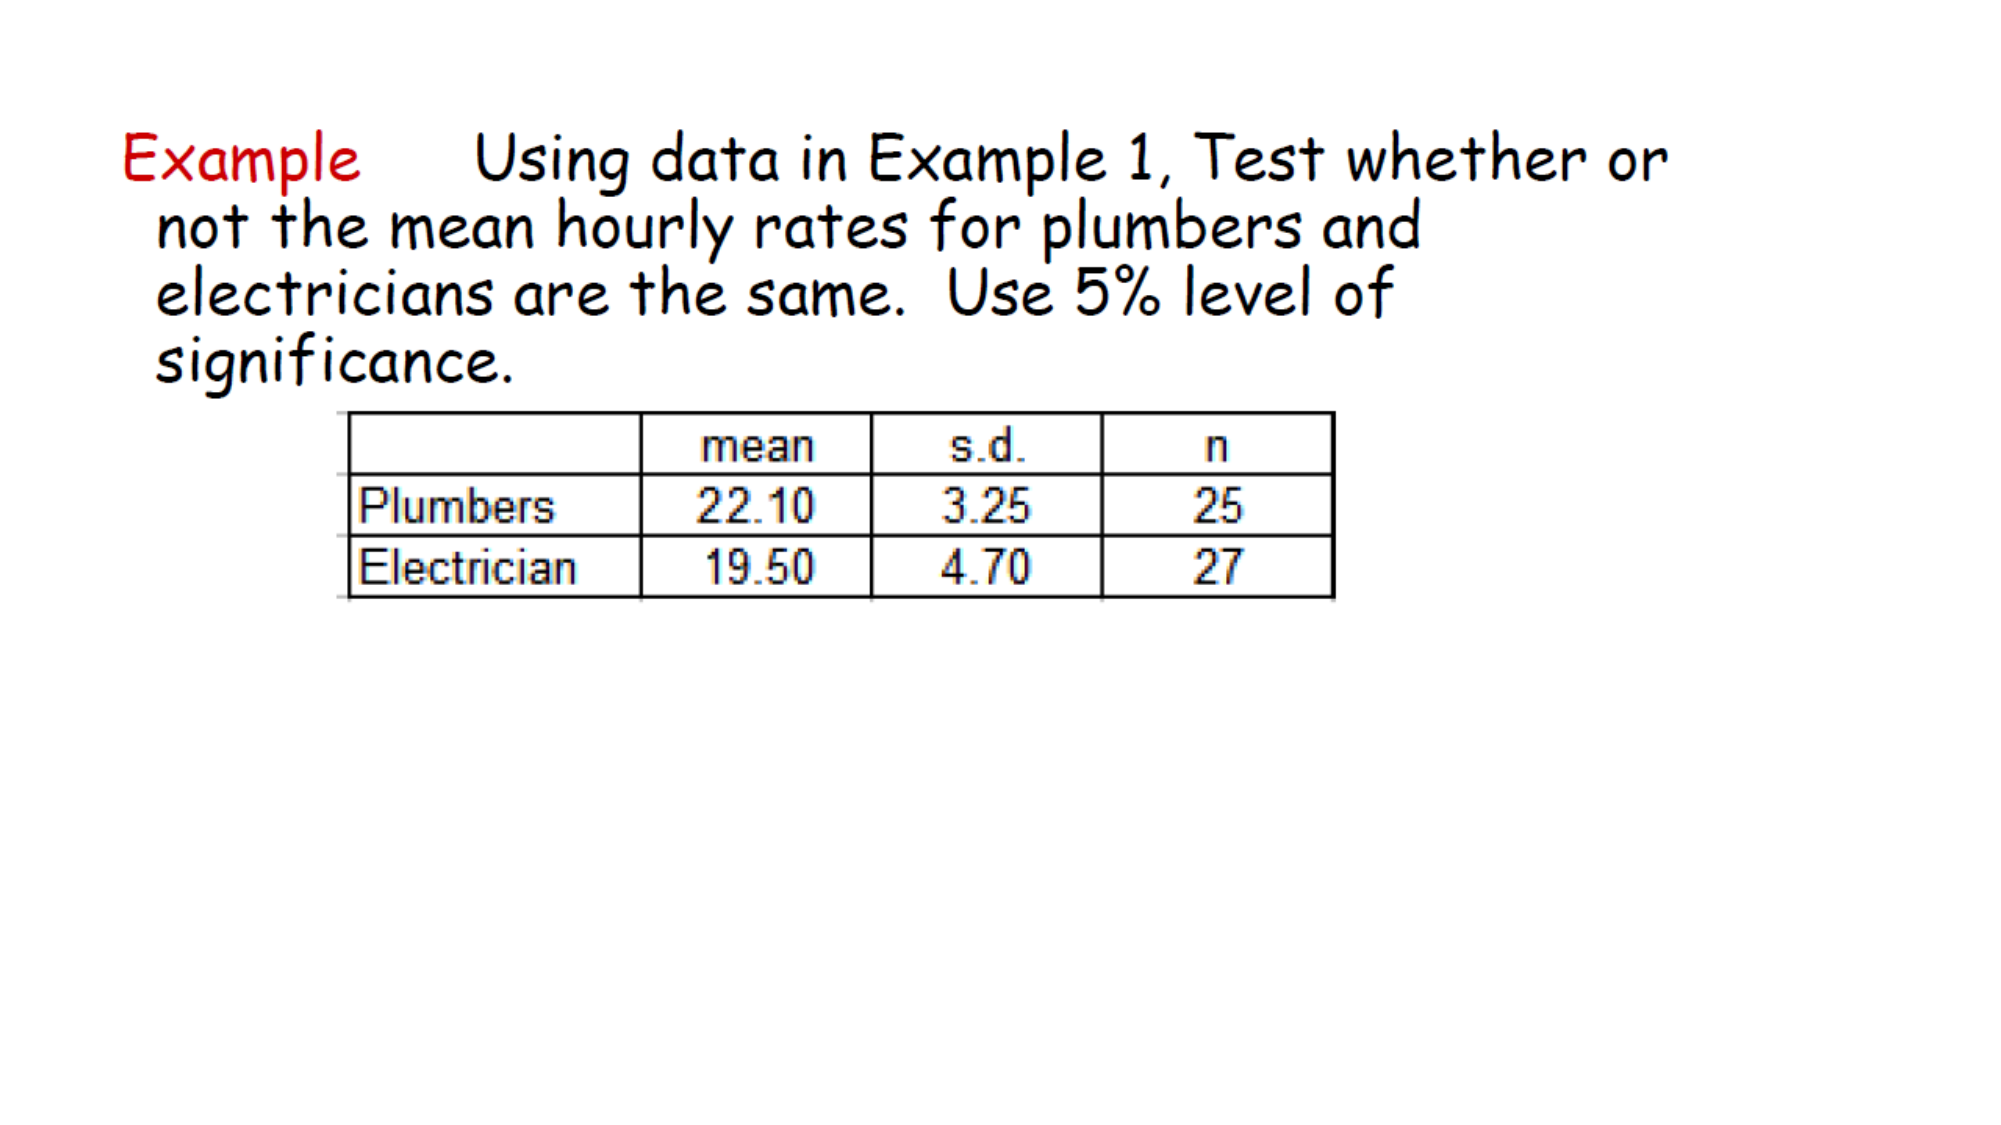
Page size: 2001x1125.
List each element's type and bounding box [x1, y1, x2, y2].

picture [110, 100, 1699, 646]
